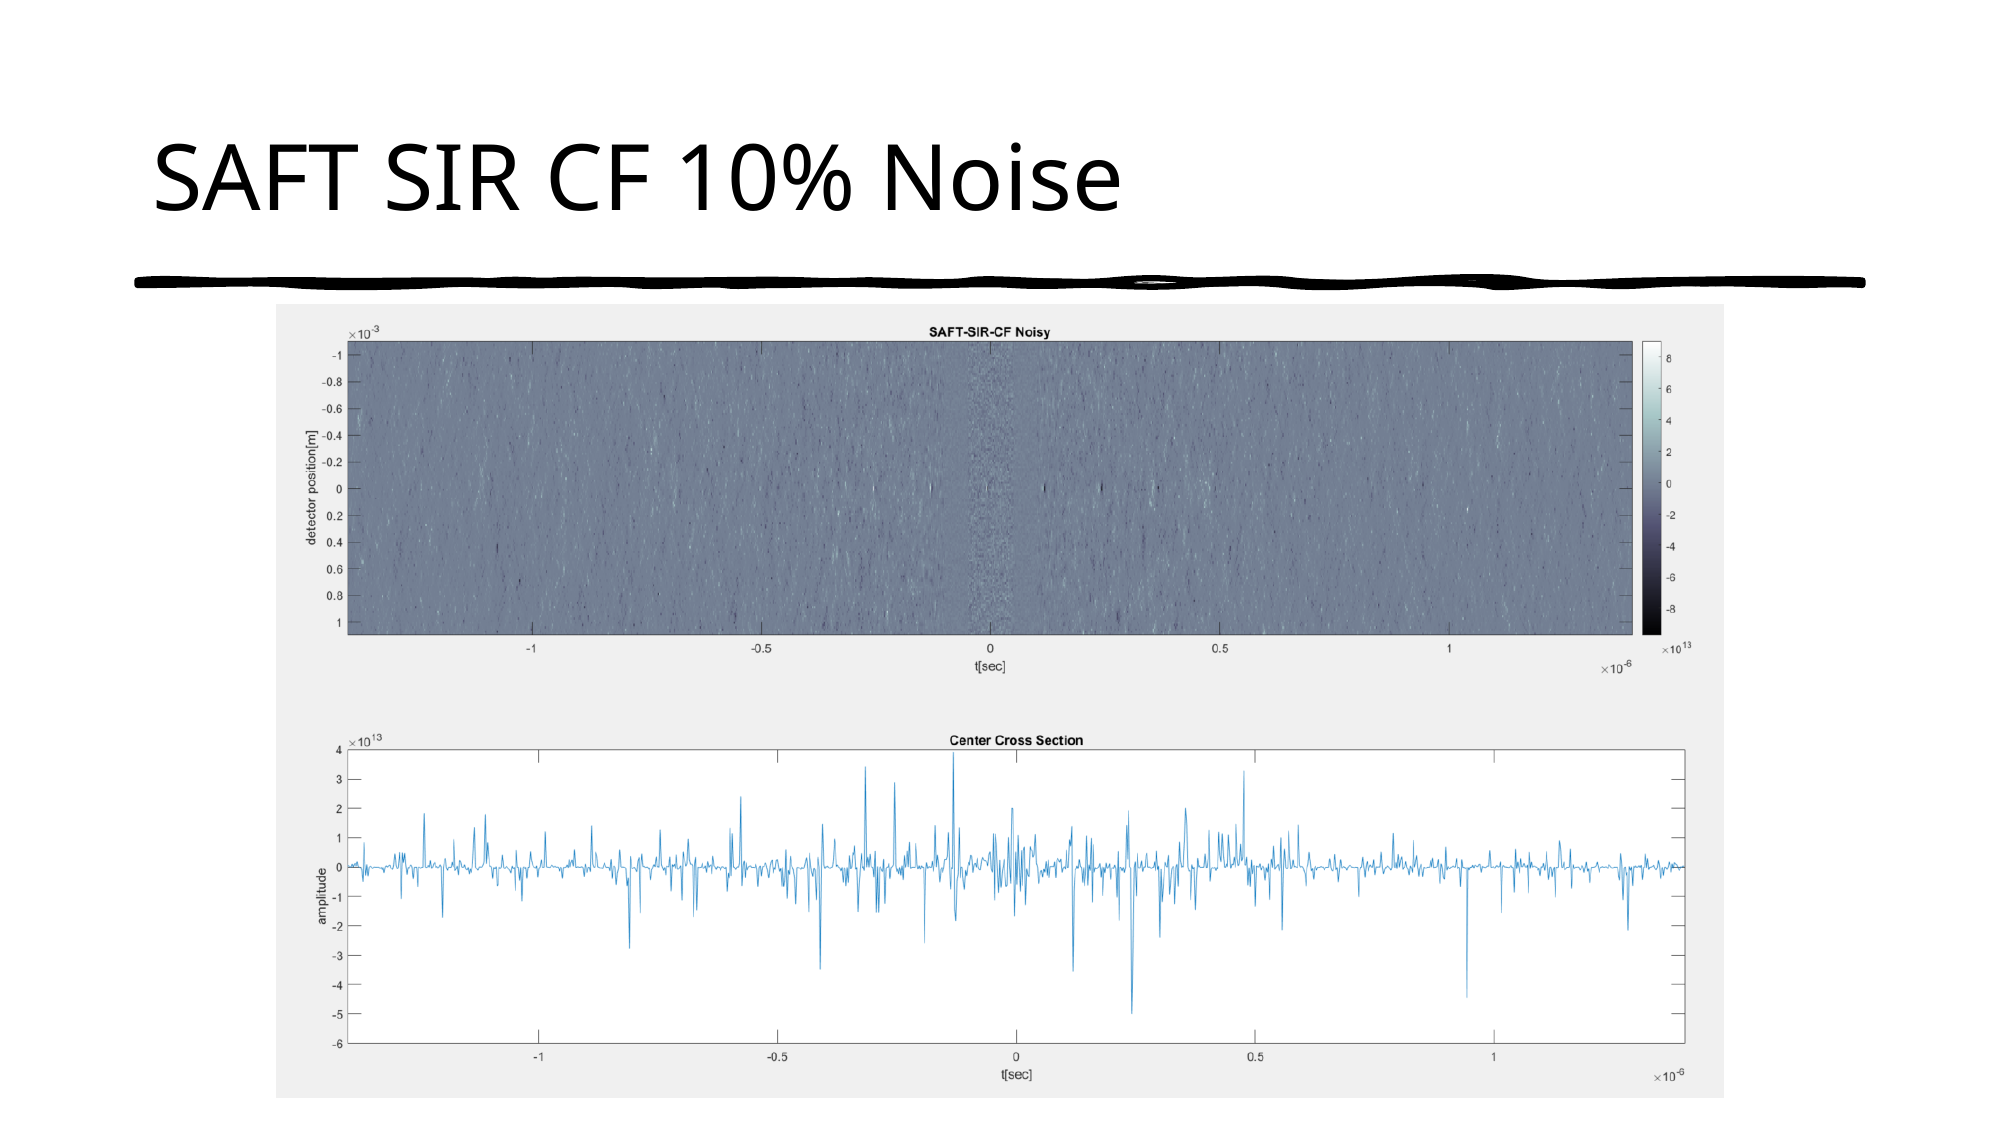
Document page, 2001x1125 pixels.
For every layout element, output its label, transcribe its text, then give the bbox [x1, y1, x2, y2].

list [276, 304, 1724, 1098]
title SAFT SIR CF 10% Noise [137, 59, 1863, 278]
